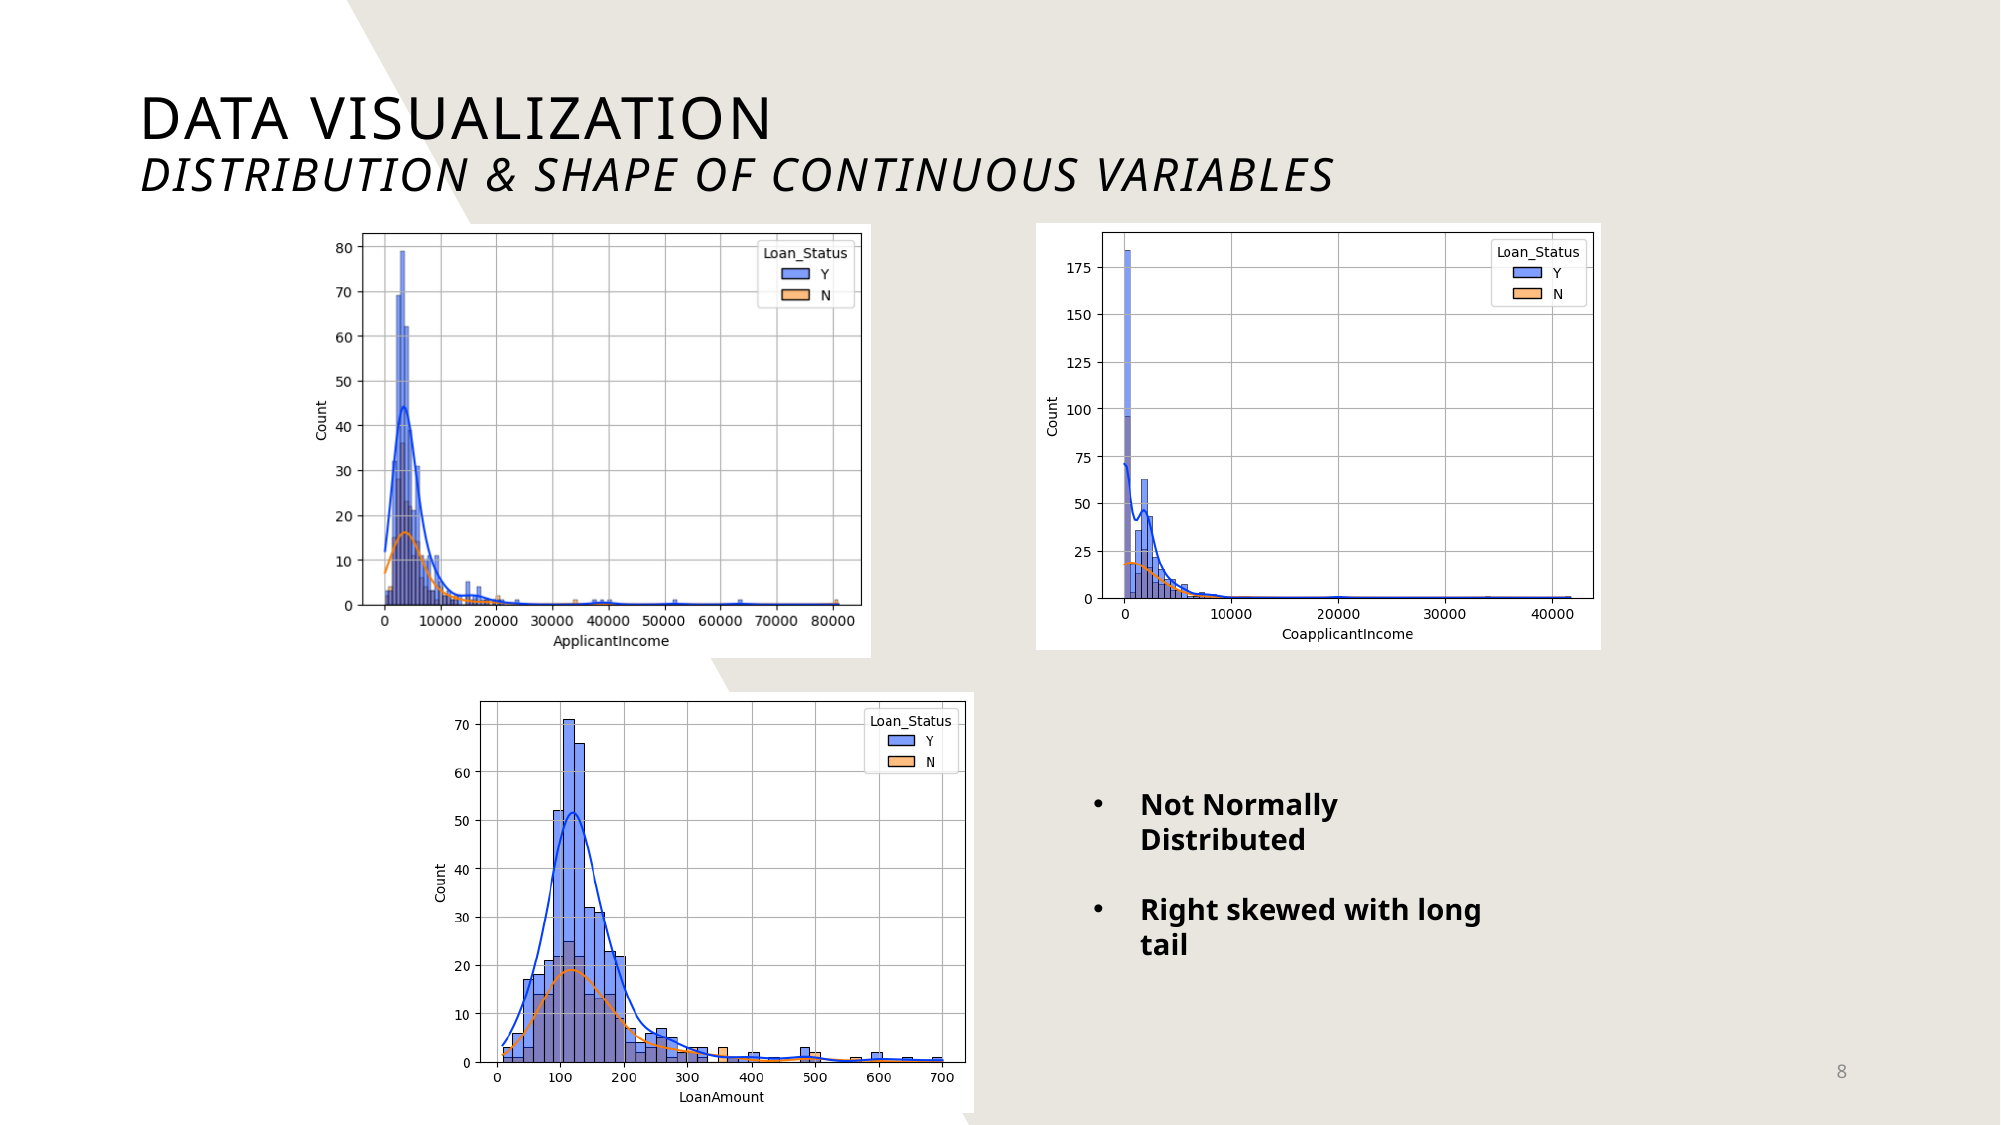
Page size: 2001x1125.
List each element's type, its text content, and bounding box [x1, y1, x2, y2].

picture [424, 692, 974, 1113]
text_box Not Normally Distributed Right skewed with long tail [1078, 778, 1528, 1014]
picture [304, 224, 871, 658]
text_box DATA VISUALIZATION distribution & shape of continuous variables [124, 11, 1933, 210]
slide_number 8 [1773, 1042, 1863, 1103]
picture [1036, 223, 1602, 650]
